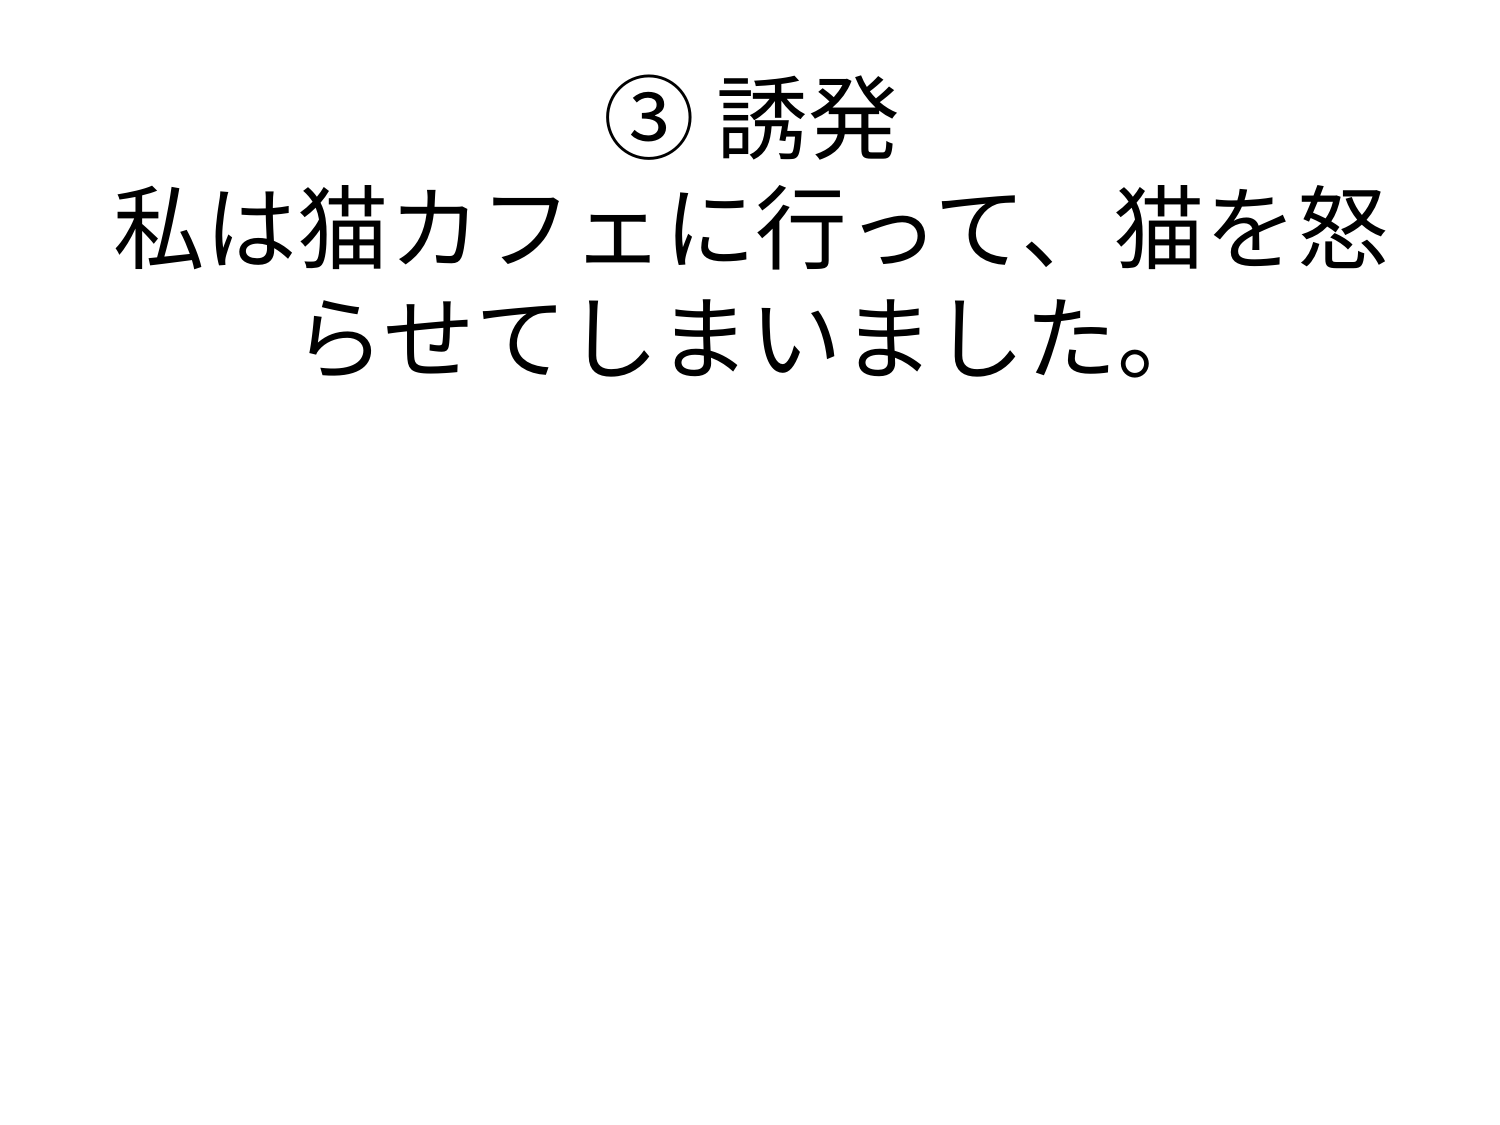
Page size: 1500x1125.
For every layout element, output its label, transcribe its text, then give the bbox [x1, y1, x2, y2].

title ③誘発 私は猫カフェに行って、猫を怒らせてしまいました。 [76, 42, 1427, 409]
